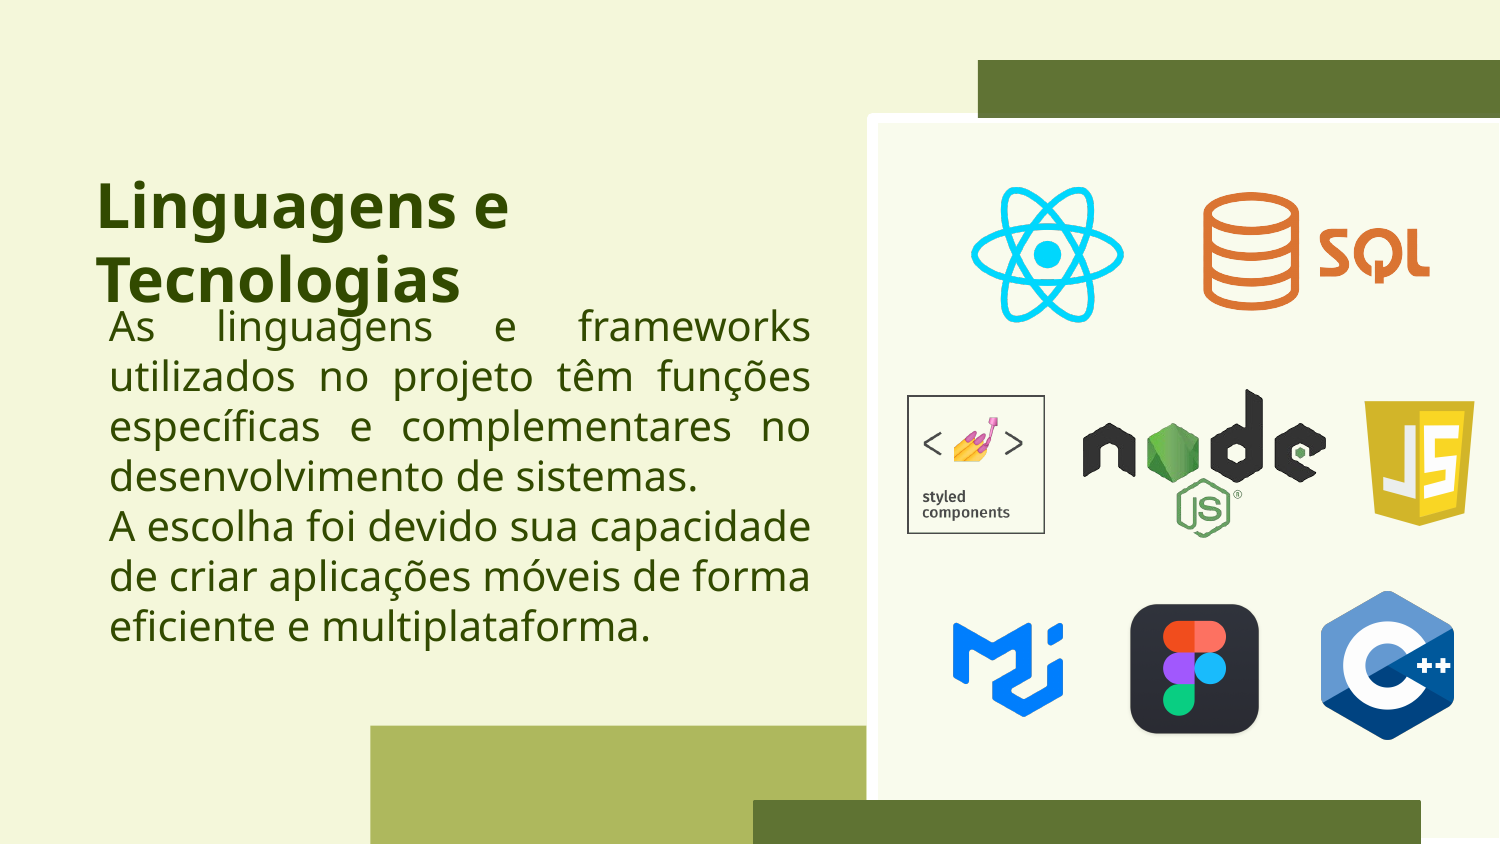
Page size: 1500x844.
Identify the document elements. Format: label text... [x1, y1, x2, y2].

picture [1337, 382, 1500, 545]
text_box [977, 60, 1500, 118]
picture [1082, 389, 1326, 538]
list As linguagens e frameworks utilizados no projeto têm funções específicas e complementares no desenvolvimento de sistemas. A escolha foi devido sua capacidade de criar aplicações móveis de forma eficiente e multiplataforma. [93, 229, 827, 721]
text_box [872, 117, 1500, 844]
text_box [753, 800, 1421, 844]
picture [965, 173, 1129, 336]
picture [907, 395, 1045, 534]
picture [1120, 595, 1270, 745]
picture [1186, 191, 1446, 313]
picture [1321, 591, 1454, 741]
title Linguagens e Tecnologias [80, 150, 873, 247]
picture [933, 592, 1083, 742]
